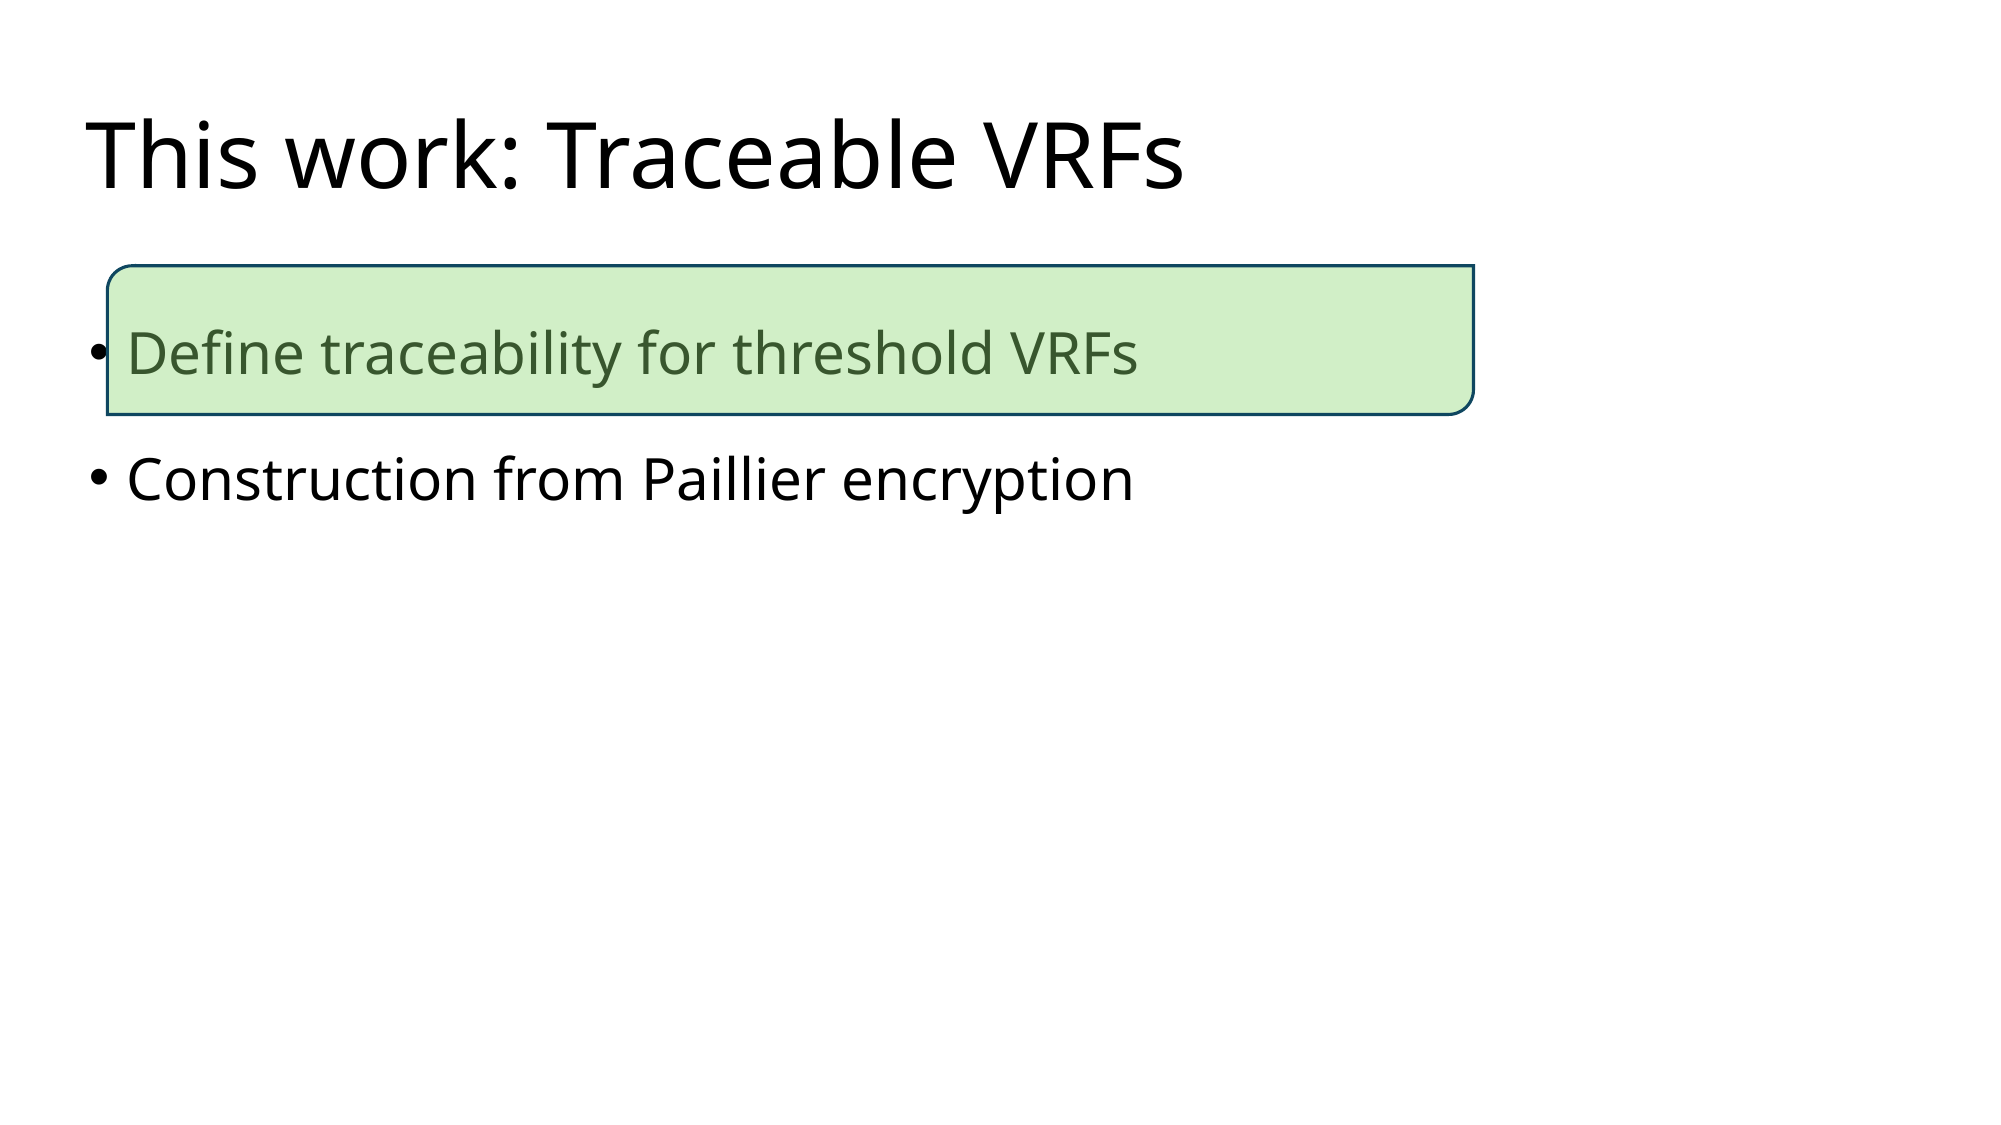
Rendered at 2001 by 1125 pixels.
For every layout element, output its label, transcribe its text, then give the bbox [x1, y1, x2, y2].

list Define traceability for threshold VRFs Construction from Paillier encryption [74, 273, 1799, 988]
title This work: Traceable VRFs [70, 50, 1796, 268]
text_box [105, 263, 1476, 417]
